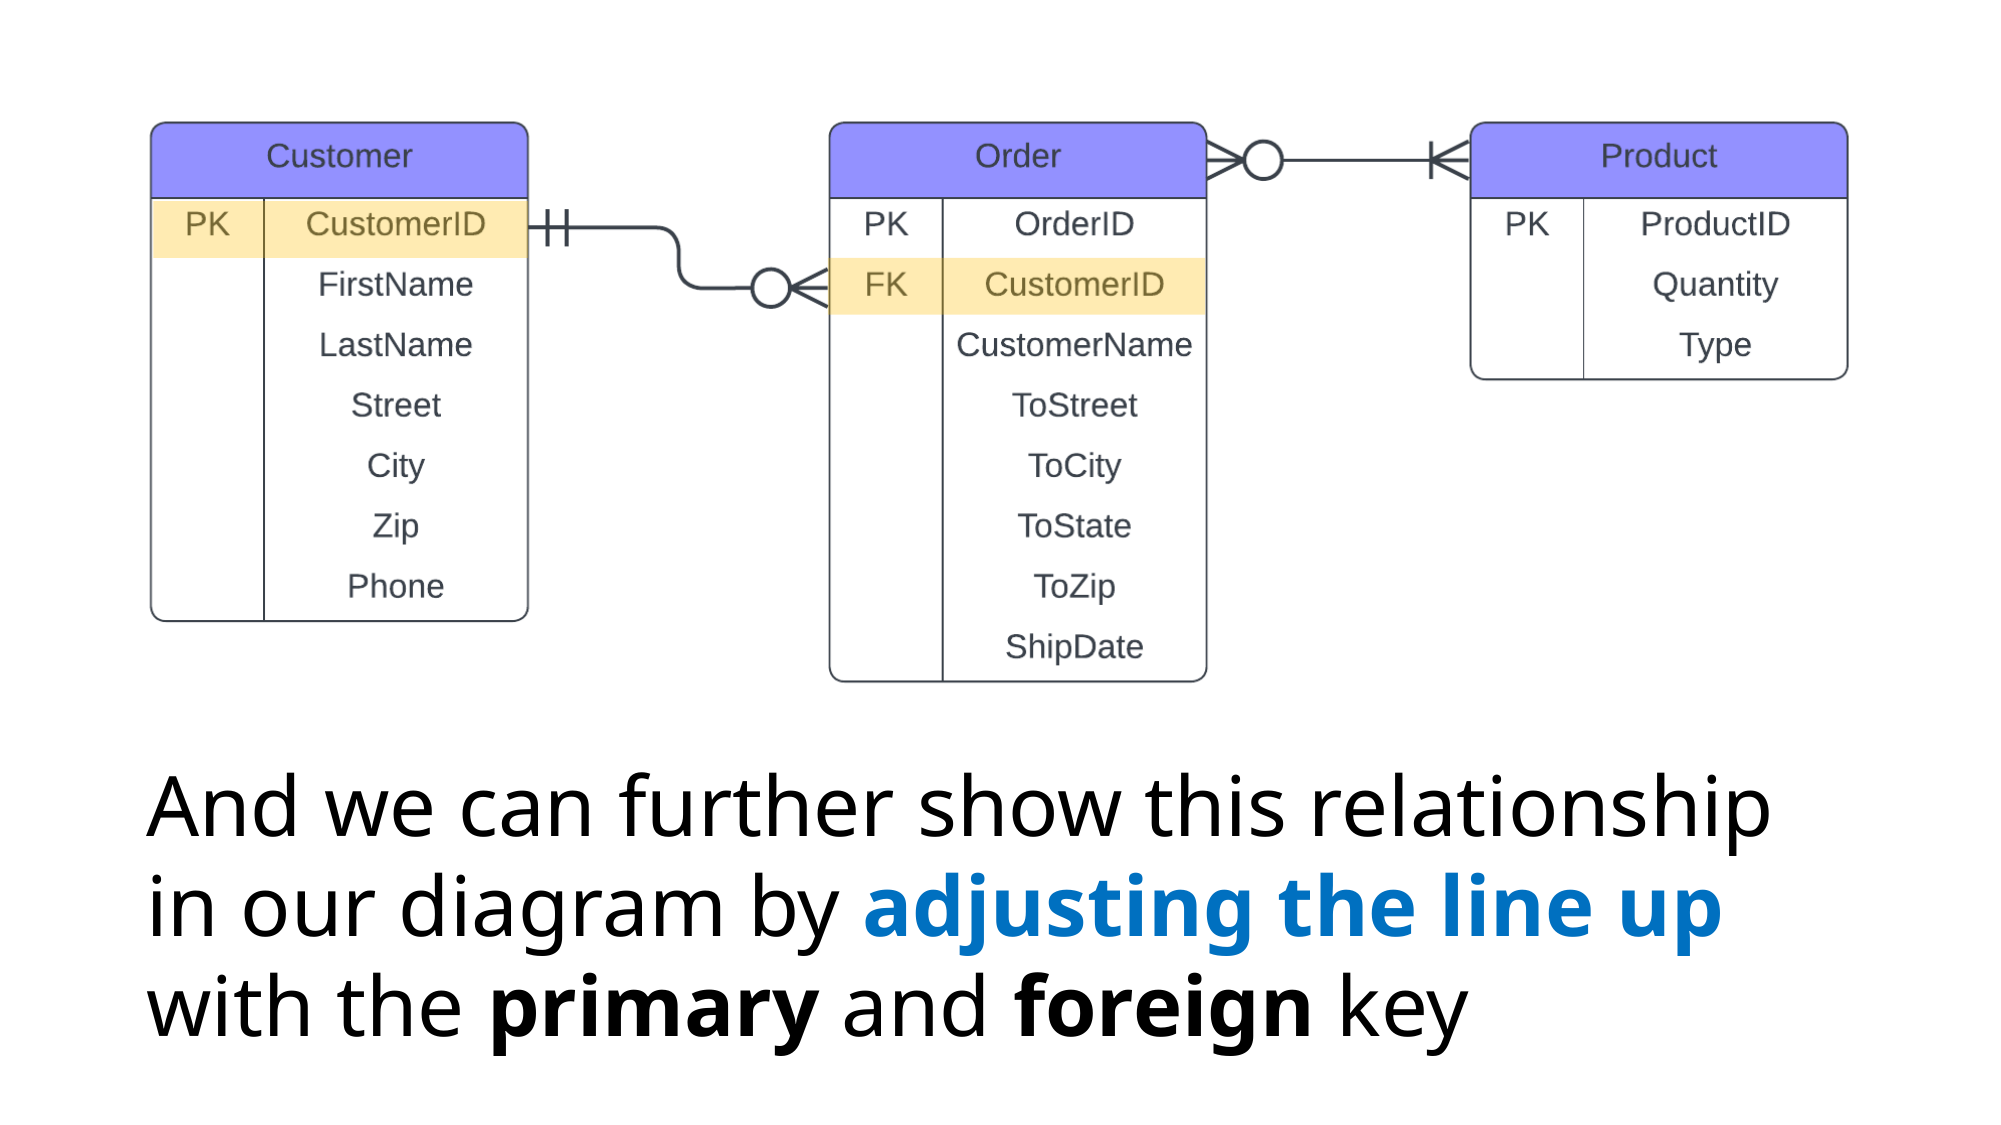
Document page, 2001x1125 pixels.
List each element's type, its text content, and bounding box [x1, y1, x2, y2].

picture [75, 46, 1925, 756]
text_box And we can further show this relationship in our diagram by adjusting the line up with the primary and foreign key [131, 756, 1869, 1061]
